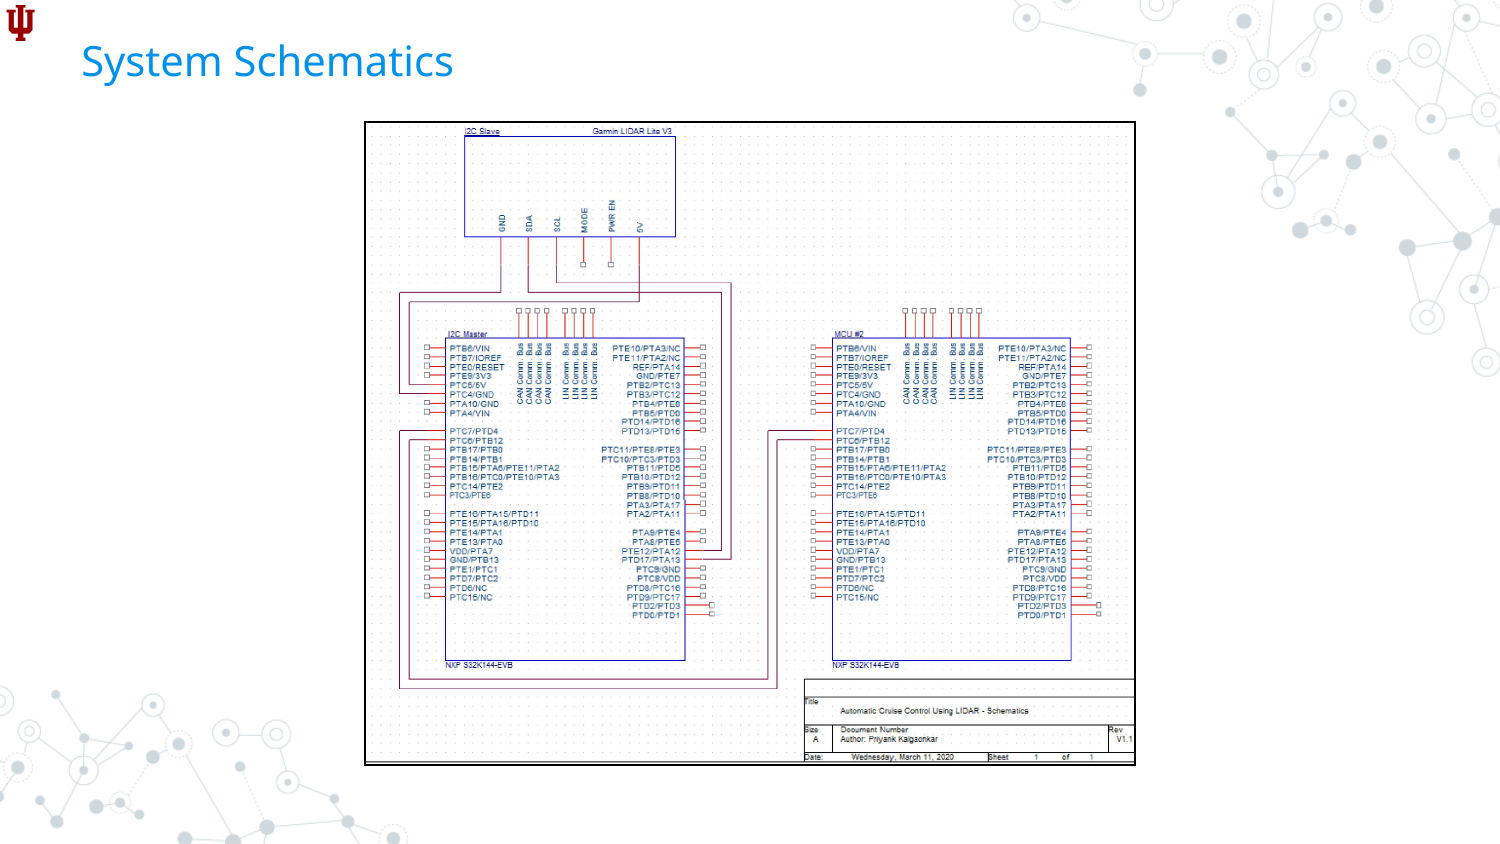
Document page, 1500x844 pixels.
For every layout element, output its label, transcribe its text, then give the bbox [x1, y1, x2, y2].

text_box System Schematics [66, 19, 634, 94]
picture [0, 0, 1500, 844]
